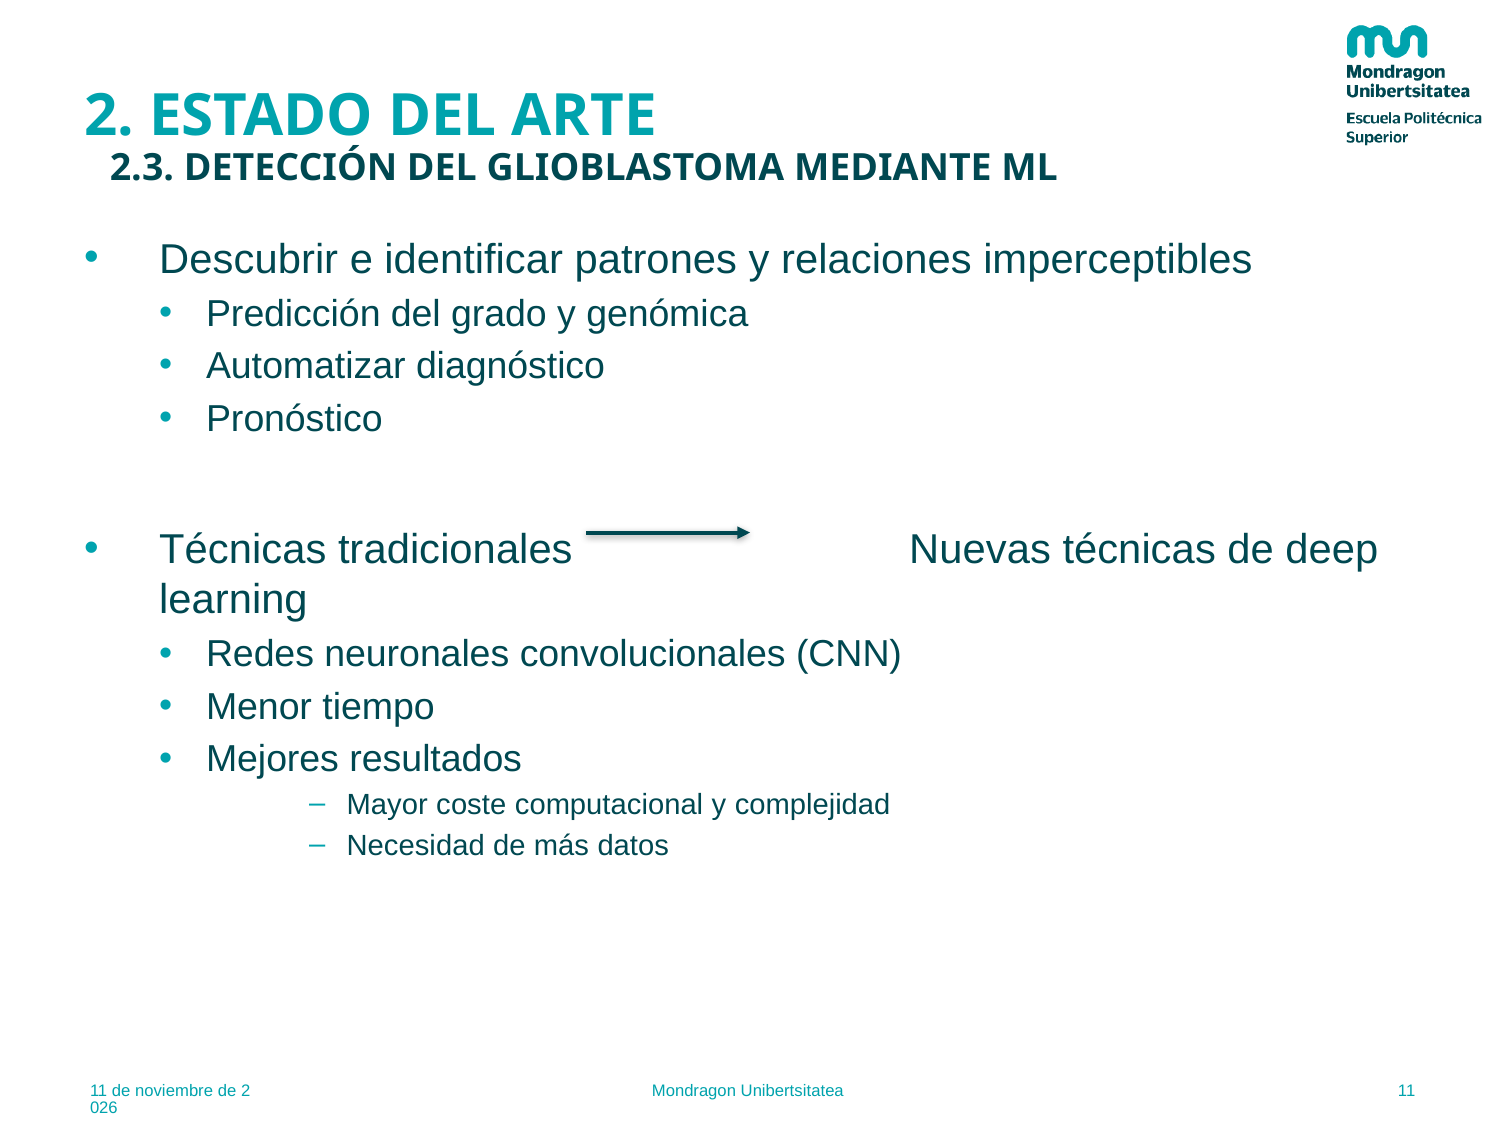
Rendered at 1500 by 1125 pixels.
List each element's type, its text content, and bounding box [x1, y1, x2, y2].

list Descubrir e identificar patrones y relaciones imperceptibles Predicción del grado y genómica Automatizar diagnóstico Pronóstico Técnicas tradicionales Nuevas técnicas de deep learning Redes neuronales convolucionales (CNN) Menor tiempo Mejores resultados Mayor coste computacional y complejidad Necesidad de más datos [69, 223, 1431, 1019]
slide_number 11 [1238, 1059, 1431, 1120]
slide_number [75, 1059, 269, 1120]
footer Mondragon Unibertsitatea [356, 1059, 1140, 1120]
title 2. ESTADO DEL ARTE [69, 77, 1327, 148]
picture [1320, 0, 1500, 170]
text_box 2.3. DETECCIÓN DEL GLIOBLASTOMA MEDIANTE ML [94, 130, 1353, 201]
